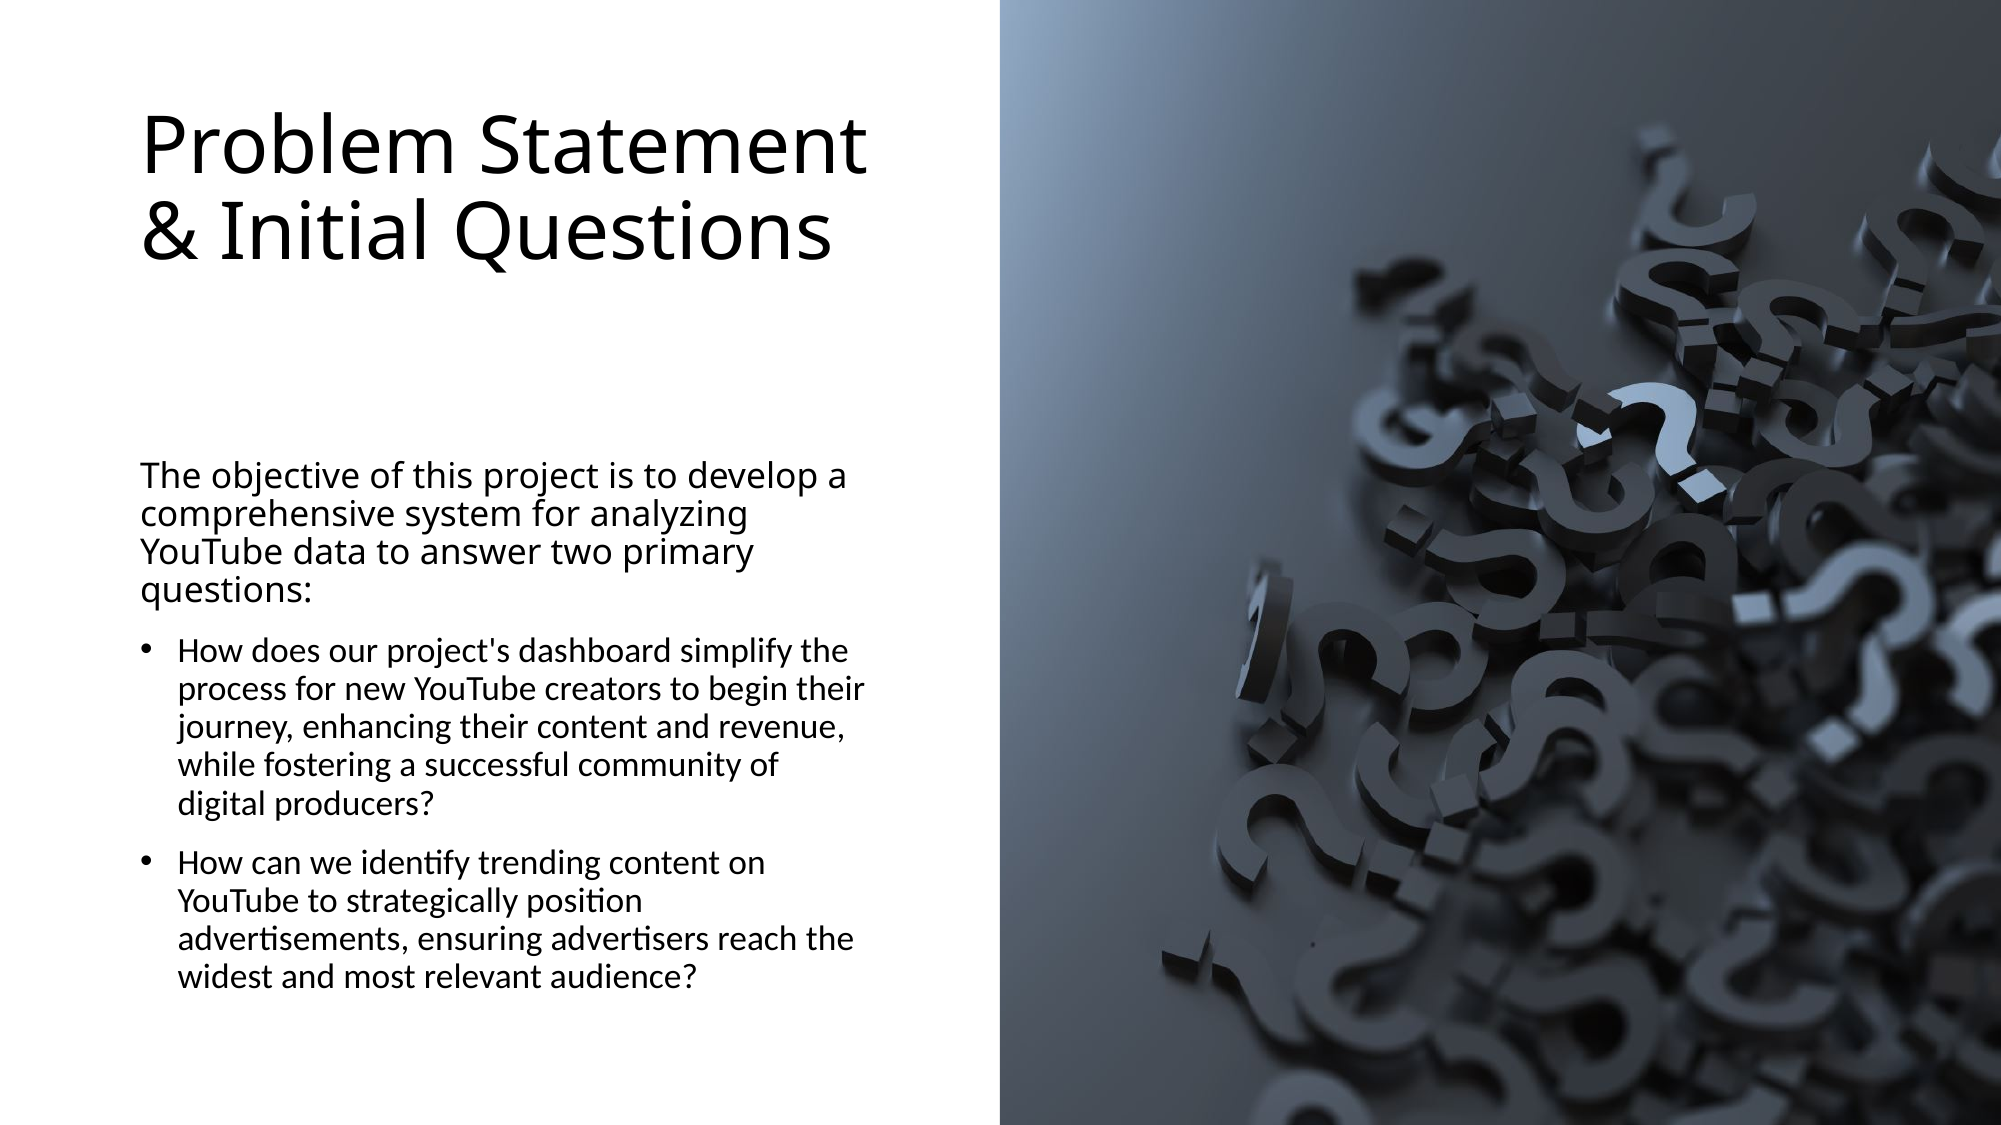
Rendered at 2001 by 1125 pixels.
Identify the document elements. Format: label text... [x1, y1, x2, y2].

picture [999, 0, 2001, 1125]
list The objective of this project is to develop a comprehensive system for analyzing YouTube data to answer two primary questions: How does our project's dashboard simplify the process for new YouTube creators to begin their journey, enhancing their content and revenue, while fostering a successful community of digital producers? How can we identify trending content on YouTube to strategically position advertisements, ensuring advertisers reach the widest and most relevant audience? [124, 450, 888, 1043]
title Problem Statement & Initial Questions [124, 57, 888, 324]
